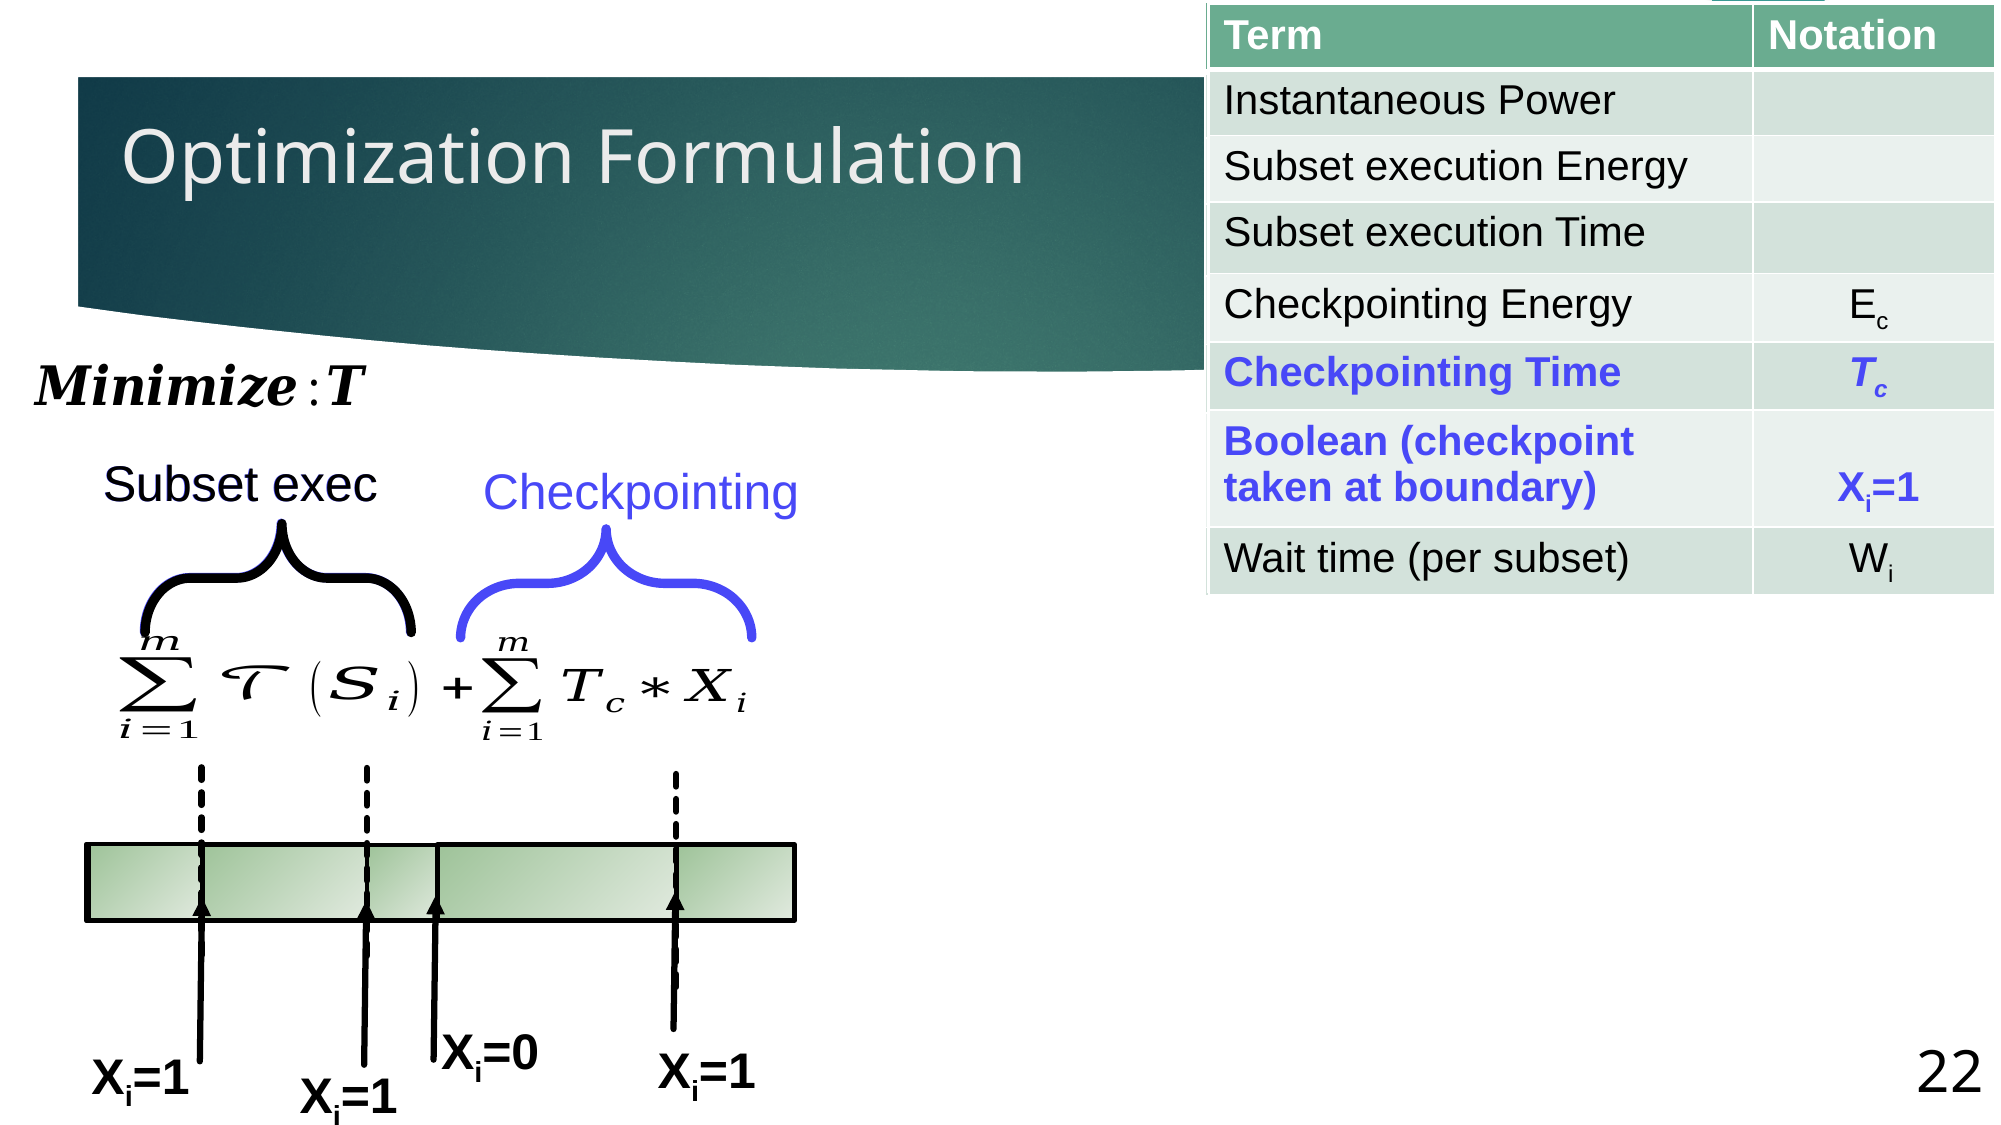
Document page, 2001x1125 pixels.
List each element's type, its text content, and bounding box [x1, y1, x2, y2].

text_box 22 [1881, 995, 2000, 1121]
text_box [460, 451, 818, 639]
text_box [76, 767, 780, 1113]
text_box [88, 444, 423, 633]
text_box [786, 843, 795, 922]
title Optimization Formulation [105, 96, 1204, 212]
